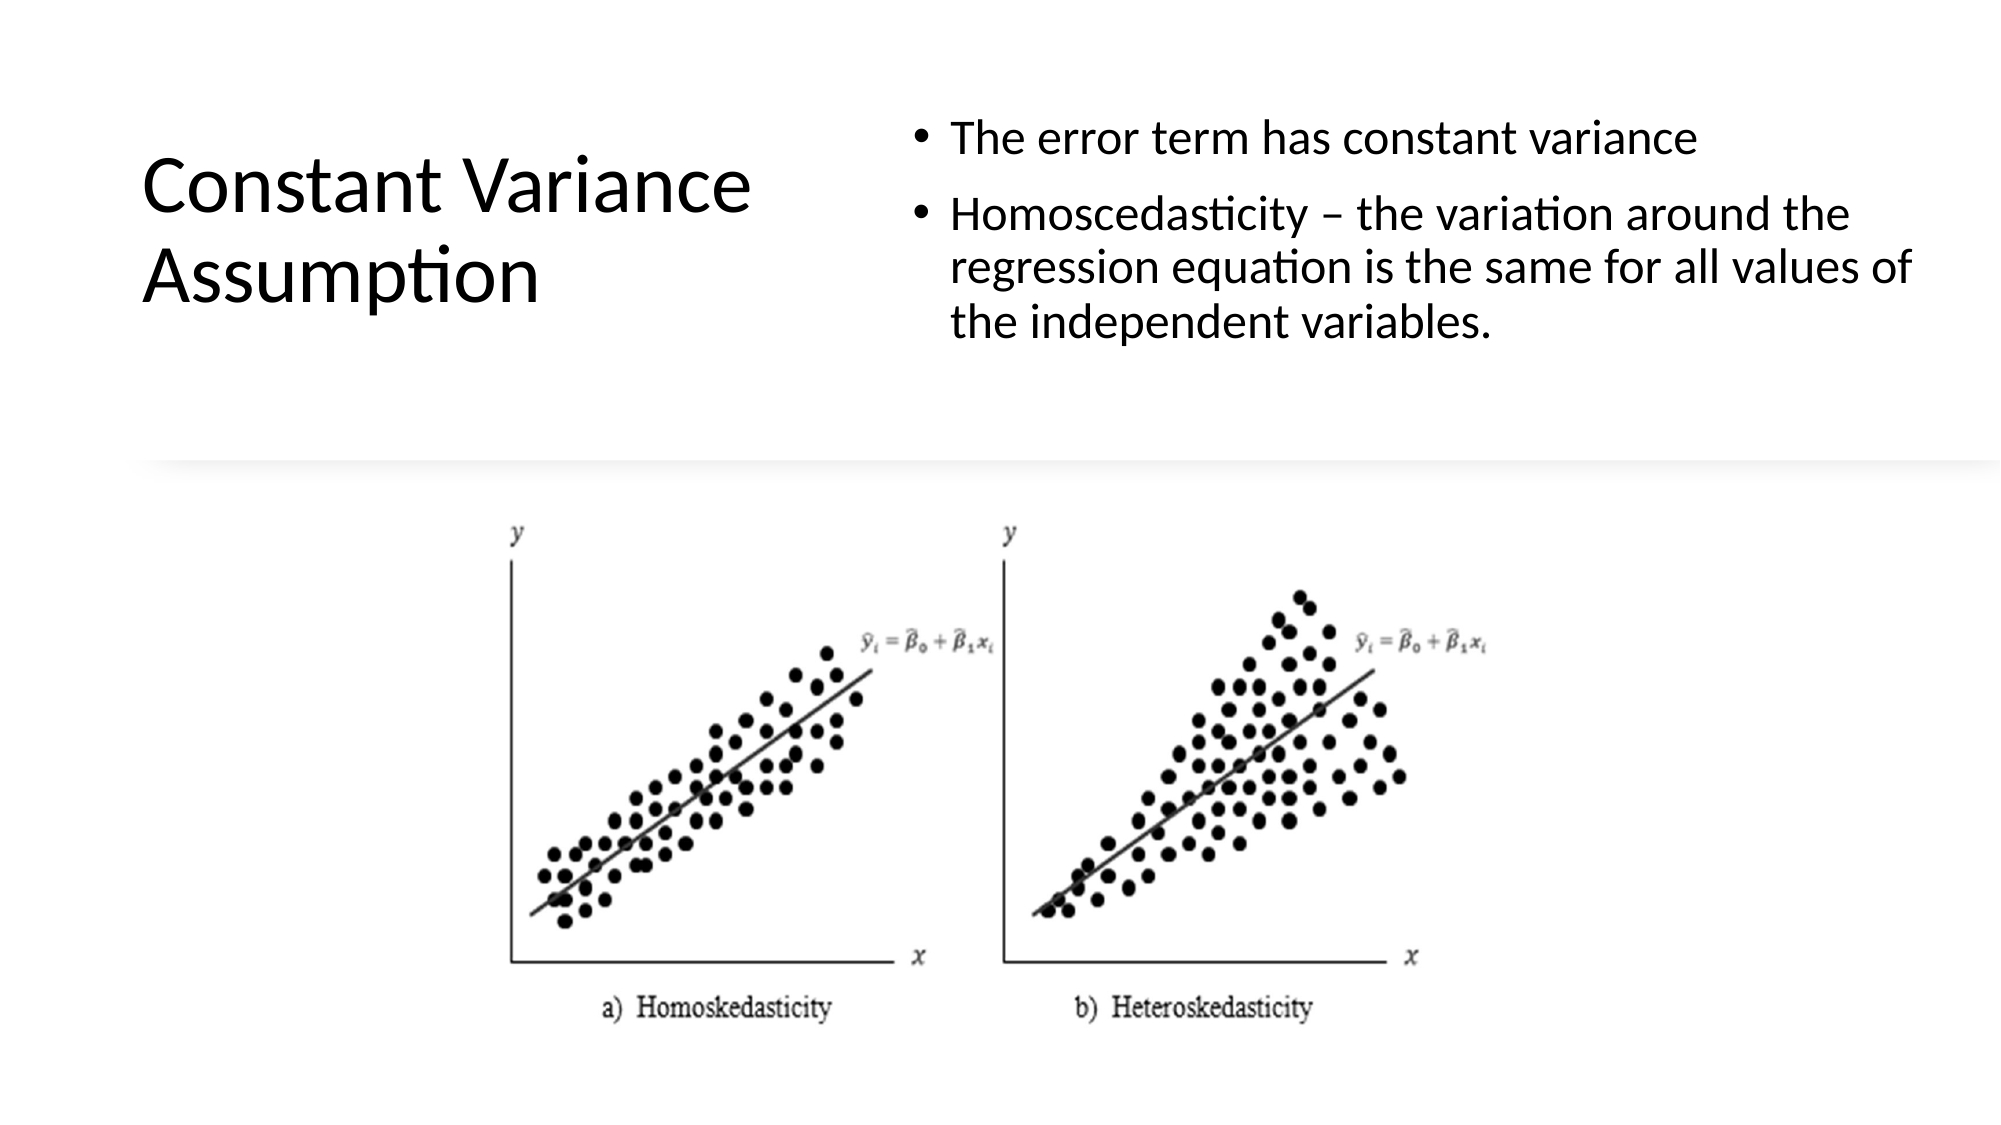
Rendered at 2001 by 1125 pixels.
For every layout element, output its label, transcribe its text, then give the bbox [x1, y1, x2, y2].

title Constant Variance Assumption [124, 56, 896, 405]
text_box The error term has constant variance Homoscedasticity – the variation around the regression equation is the same for all values of the independent variables. [896, 56, 1950, 405]
text_box [0, 0, 2000, 462]
text_box [0, 462, 2000, 1125]
picture [508, 523, 1491, 1029]
